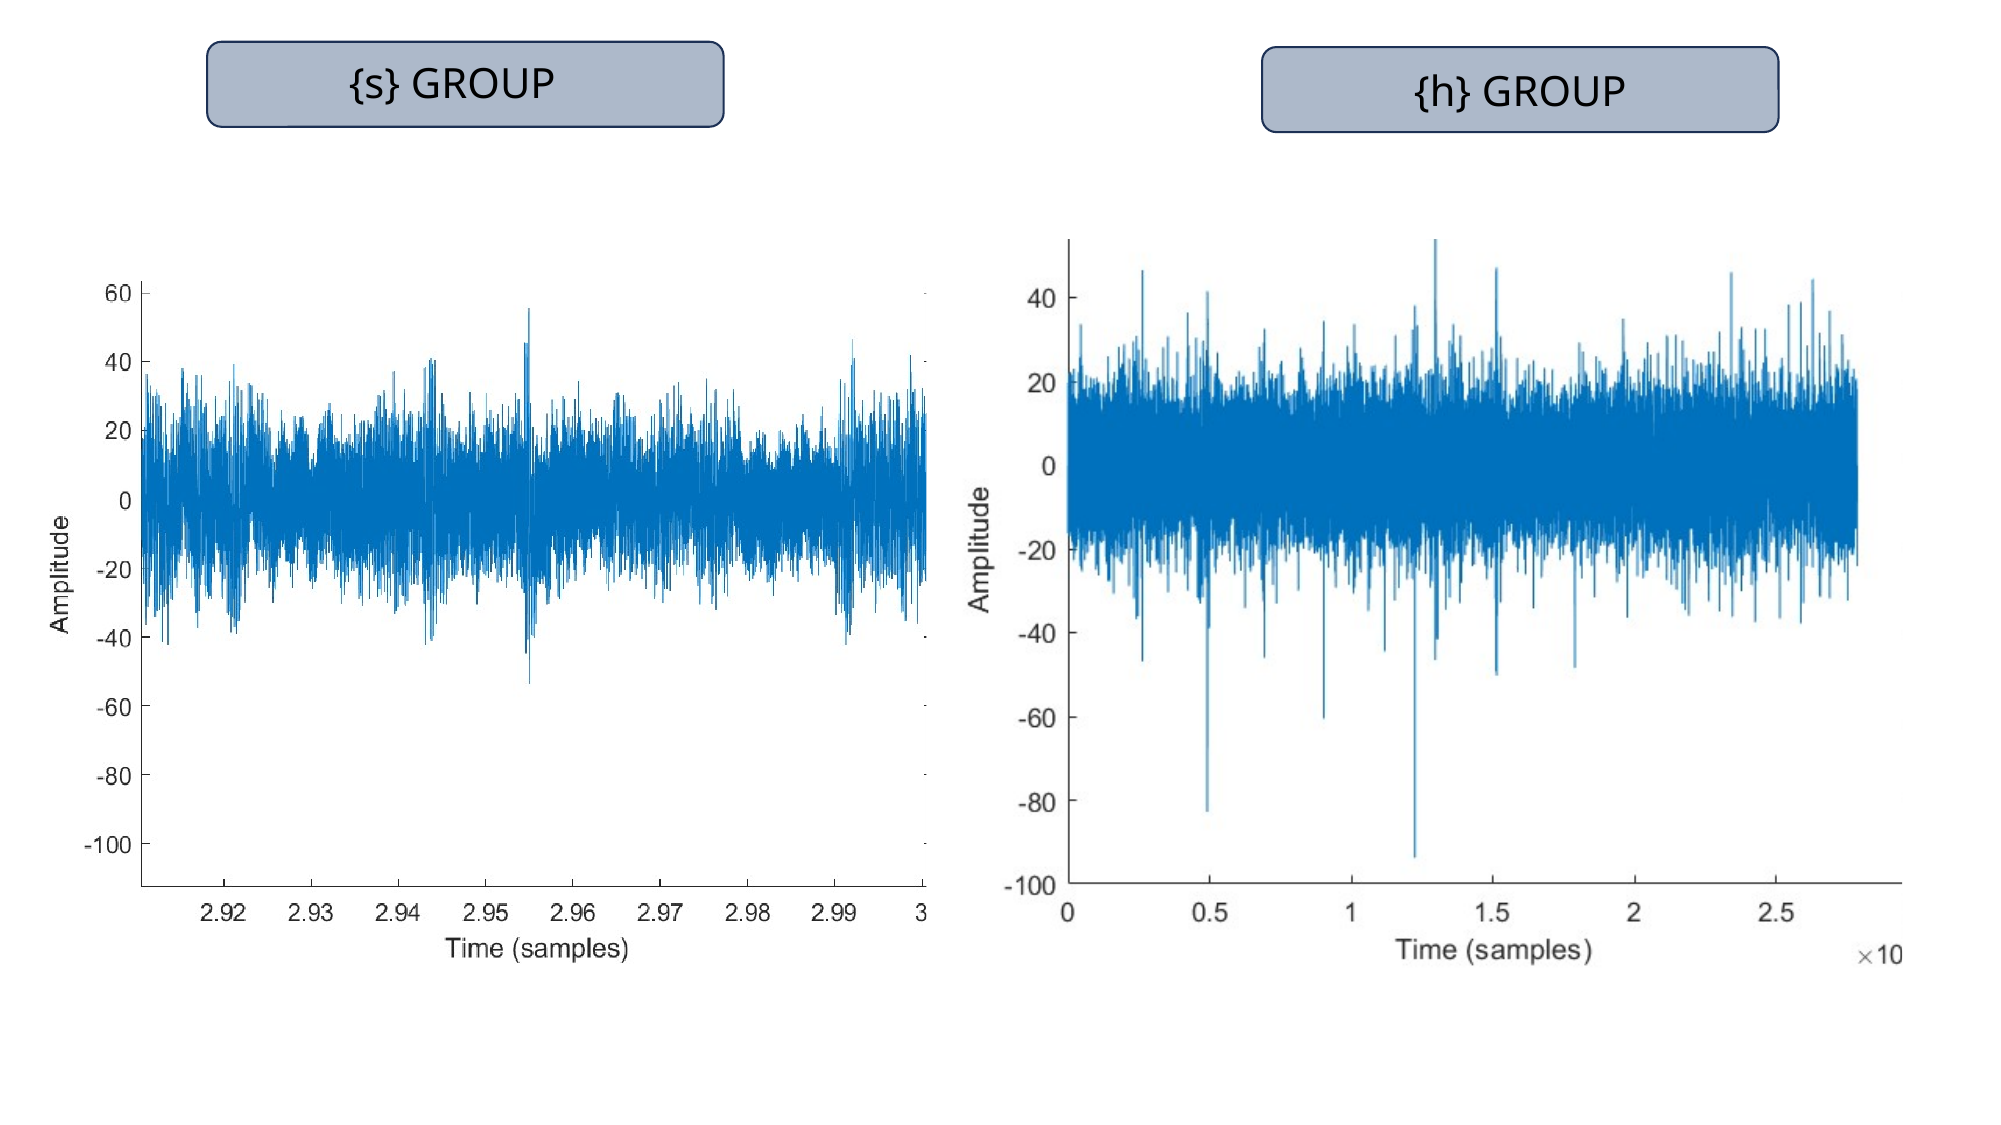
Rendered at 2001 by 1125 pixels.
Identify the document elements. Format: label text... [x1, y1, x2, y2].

picture [49, 239, 1903, 975]
text_box [206, 40, 725, 128]
text_box {s} GROUP [334, 49, 571, 159]
text_box {h} GROUP [1261, 46, 1780, 134]
